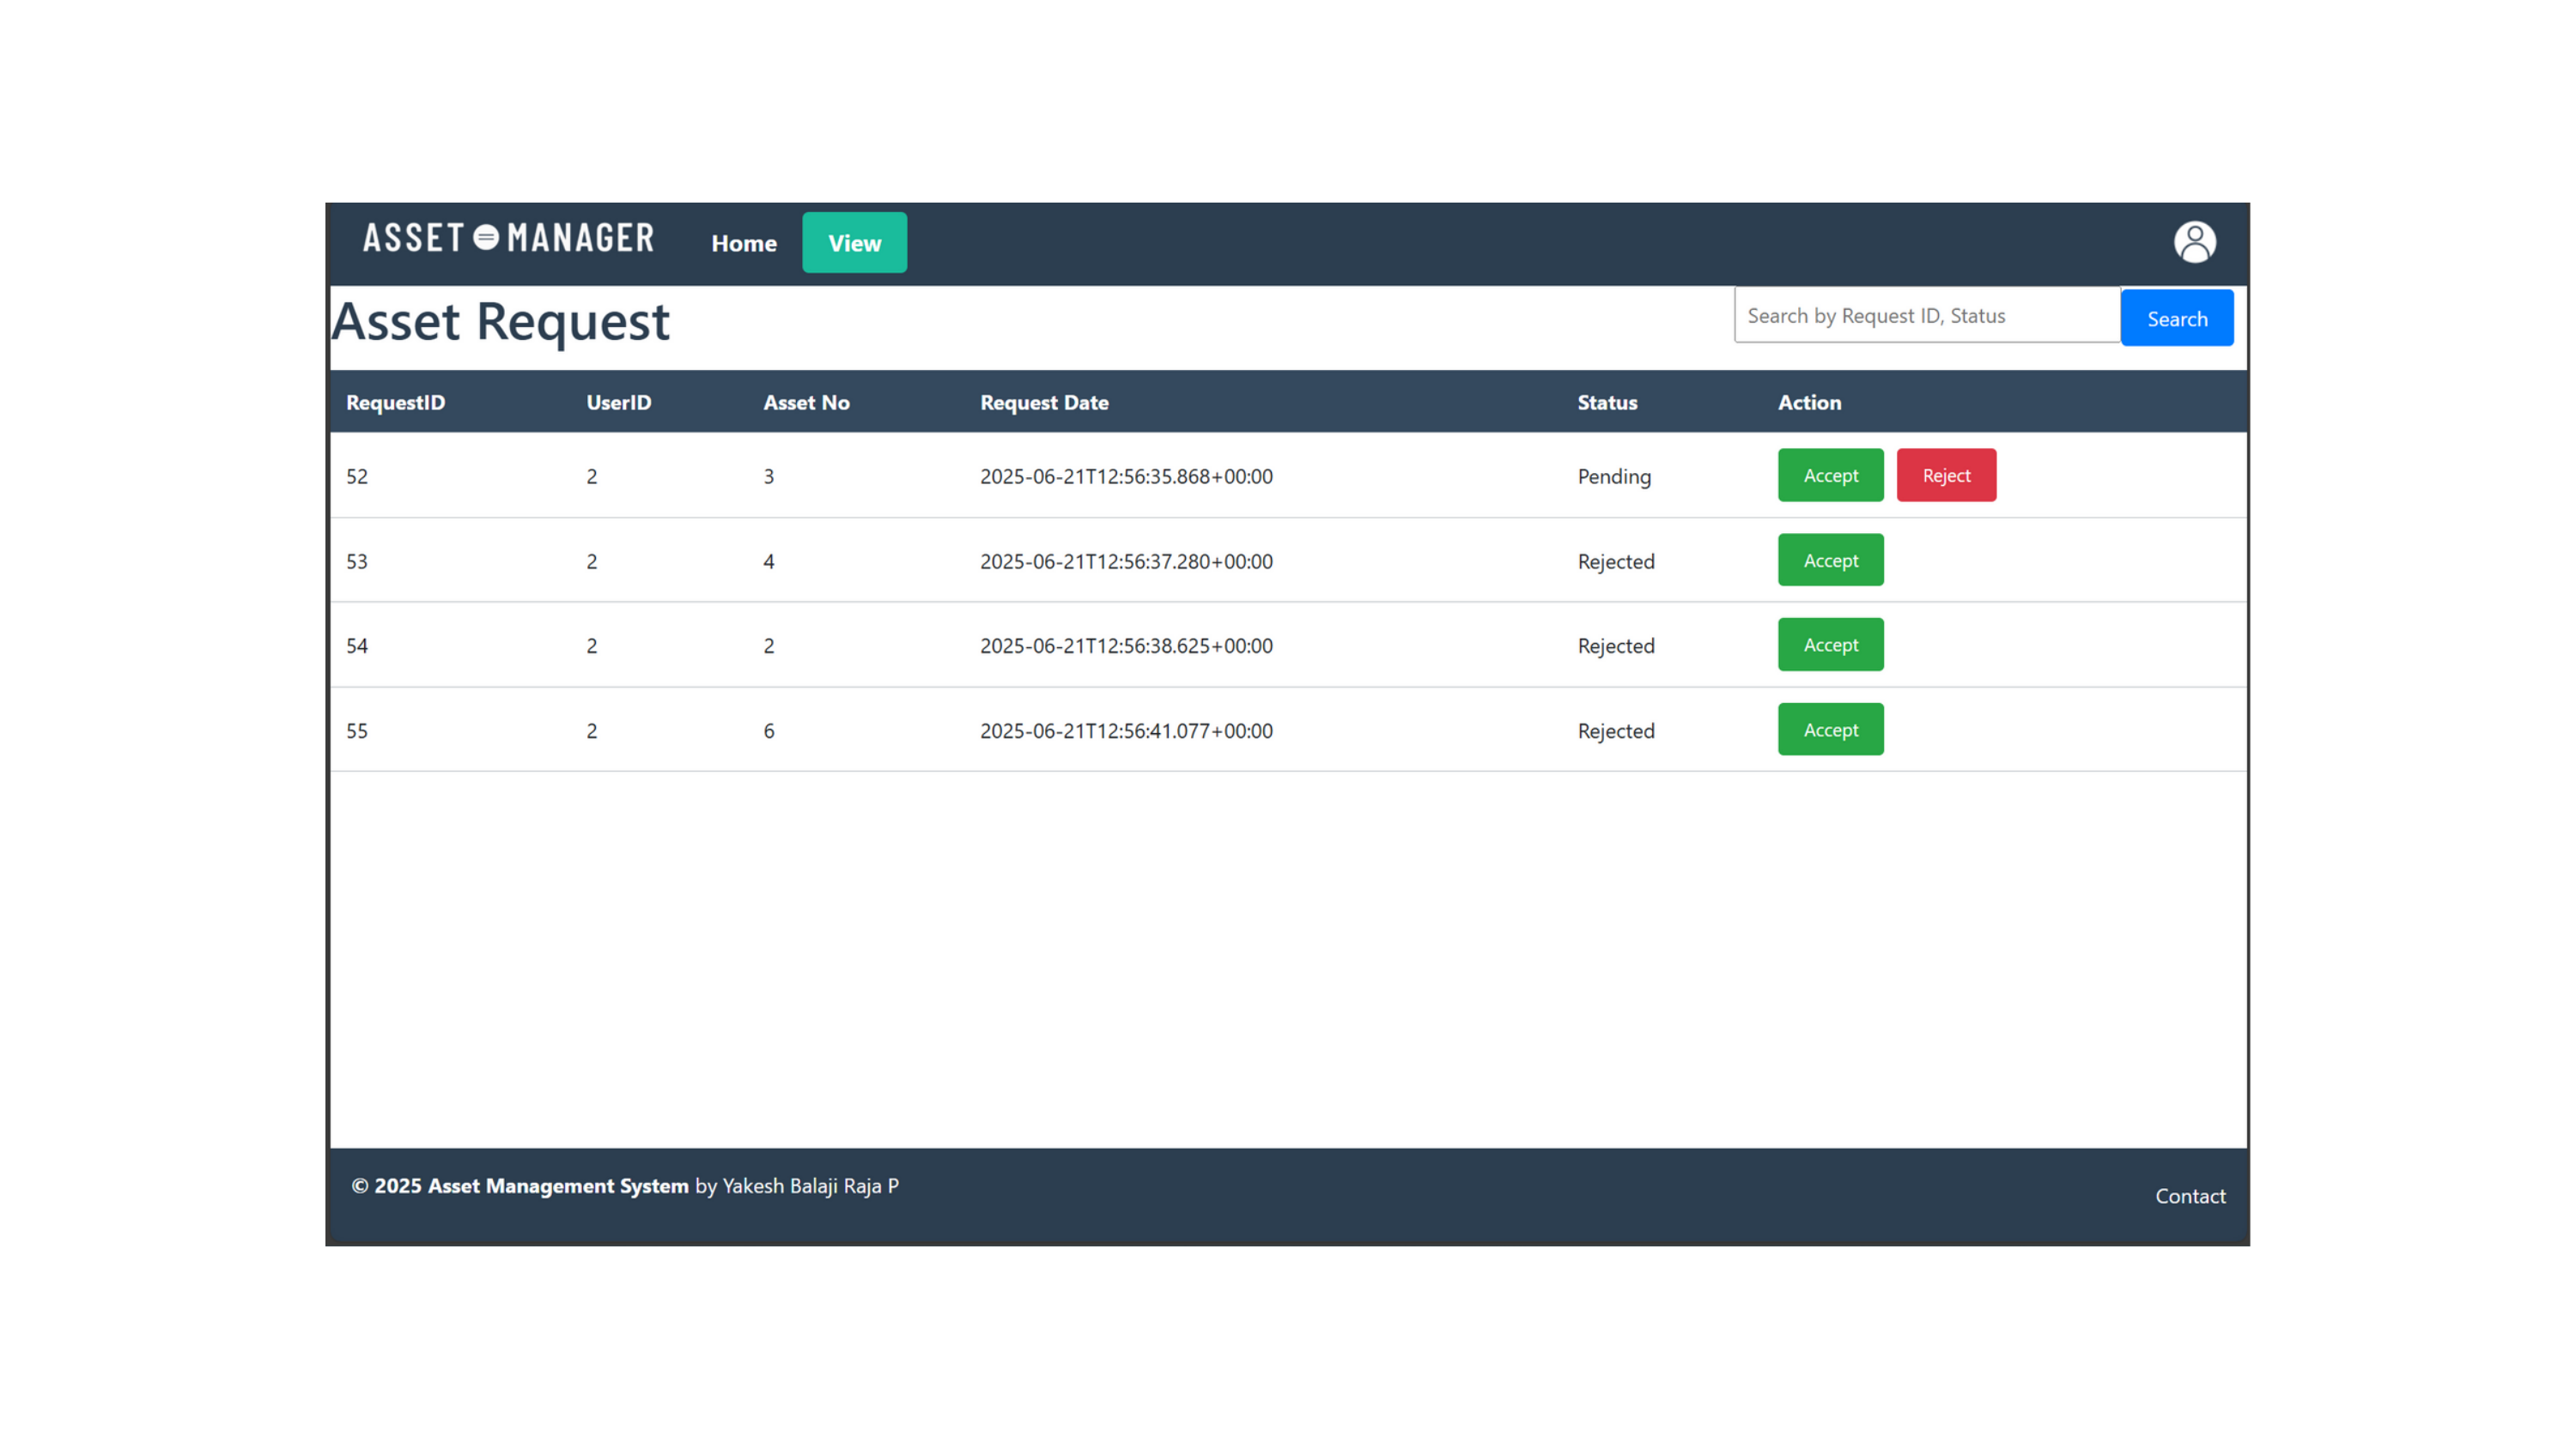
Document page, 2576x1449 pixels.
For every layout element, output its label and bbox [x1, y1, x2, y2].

text_box [325, 203, 2251, 1246]
